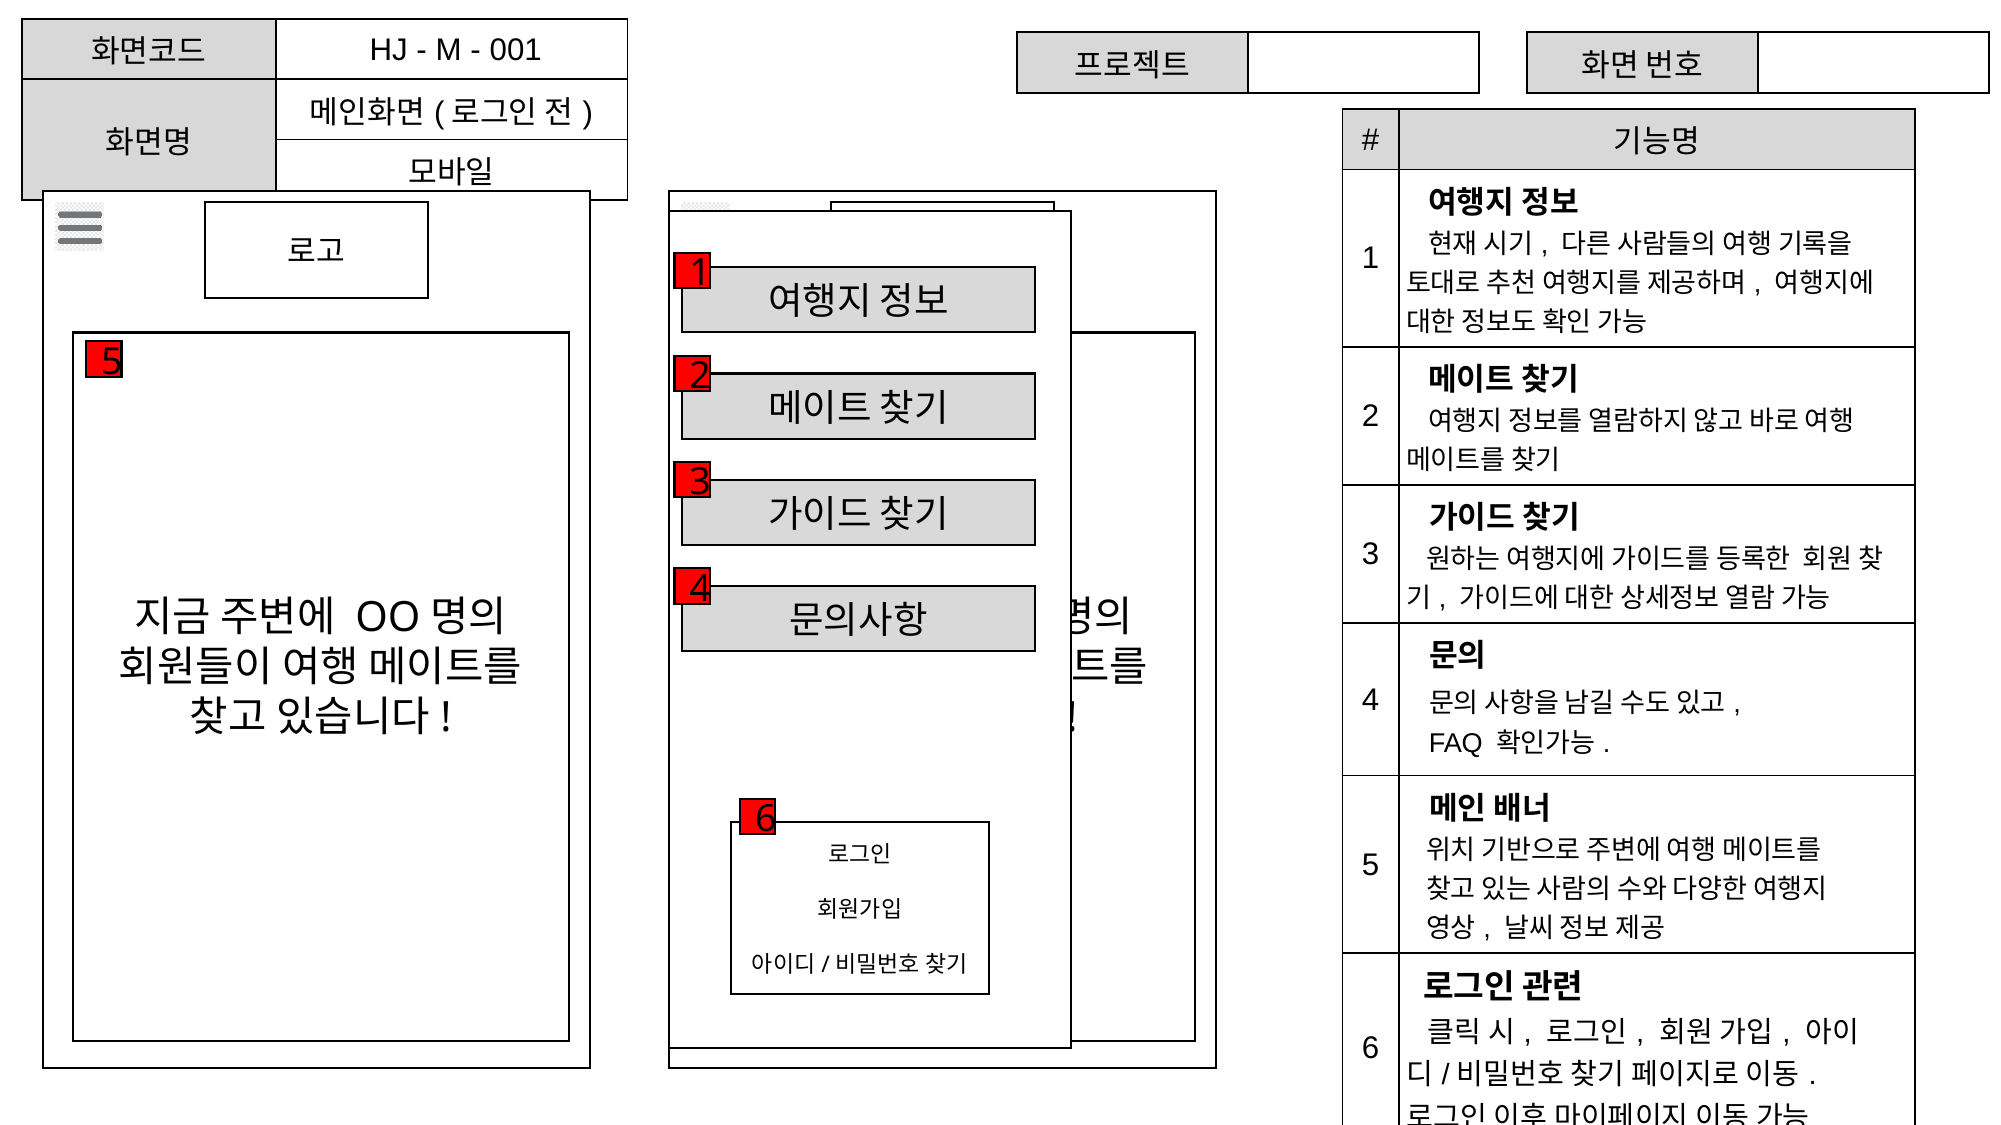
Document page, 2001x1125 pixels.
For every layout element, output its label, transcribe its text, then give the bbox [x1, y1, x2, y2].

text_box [739, 785, 776, 847]
table_cell 여행지 정보 현재 시기, 다른 사람들의 여행 기록을 토대로 추천 여행지를 제공하며, 여행지에 대한 정보도 확인 가능 [1400, 170, 1914, 346]
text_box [681, 585, 1036, 652]
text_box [681, 373, 1036, 439]
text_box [85, 328, 122, 390]
table_cell 메인 배너 위치 기반으로 주변에 여행 메이트를 찾고 있는 사람의 수와 다양한 여행지 영상, 날씨 정보 제공 [1400, 776, 1914, 952]
table_header 화면코드 [23, 20, 275, 78]
table_header 화면 번호 [1528, 33, 1757, 92]
table_cell 문의 문의 사항을 남길 수도 있고, FAQ 확인가능. [1400, 624, 1914, 775]
table_cell 5 [1343, 776, 1398, 952]
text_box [204, 202, 429, 299]
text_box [674, 342, 711, 405]
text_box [698, 332, 1196, 1042]
text_box [43, 190, 591, 1069]
table_header # [1343, 110, 1398, 169]
table_cell 메인화면(로그인 전) [277, 80, 627, 139]
table_header [1759, 33, 1988, 92]
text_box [674, 555, 711, 617]
table_cell 4 [1343, 624, 1398, 775]
text_box [669, 211, 1071, 1048]
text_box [681, 479, 1036, 546]
table_cell 로그인 관련 클릭 시, 로그인, 회원 가입, 아이디/비밀번호 찾기 페이지로 이동. 로그인 이후 마이페이지 이동 가능 [1400, 954, 1914, 1125]
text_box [730, 822, 990, 995]
table_header HJ - M - 001 [277, 20, 627, 78]
table_cell 6 [1343, 954, 1398, 1125]
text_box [674, 239, 711, 301]
table_cell 메이트 찾기 여행지 정보를 열람하지 않고 바로 여행 메이트를 찾기 [1400, 348, 1914, 484]
table_cell 1 [1343, 170, 1398, 346]
table_cell 가이드 찾기 원하는 여행지에 가이드를 등록한 회원 찾기, 가이드에 대한 상세정보 열람 가능 [1400, 486, 1914, 622]
table_cell 3 [1343, 486, 1398, 622]
text_box [669, 190, 1217, 1069]
table_header 프로젝트 [1018, 33, 1247, 92]
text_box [674, 449, 711, 511]
table_header 기능명 [1400, 110, 1914, 169]
table_header [1249, 33, 1478, 92]
table_cell 화면명 [23, 80, 275, 199]
picture [681, 202, 731, 251]
table_cell 모바일 [277, 140, 627, 199]
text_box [72, 332, 570, 1042]
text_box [681, 266, 1036, 333]
table_cell 2 [1343, 348, 1398, 484]
picture [55, 202, 105, 251]
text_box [830, 202, 1055, 299]
